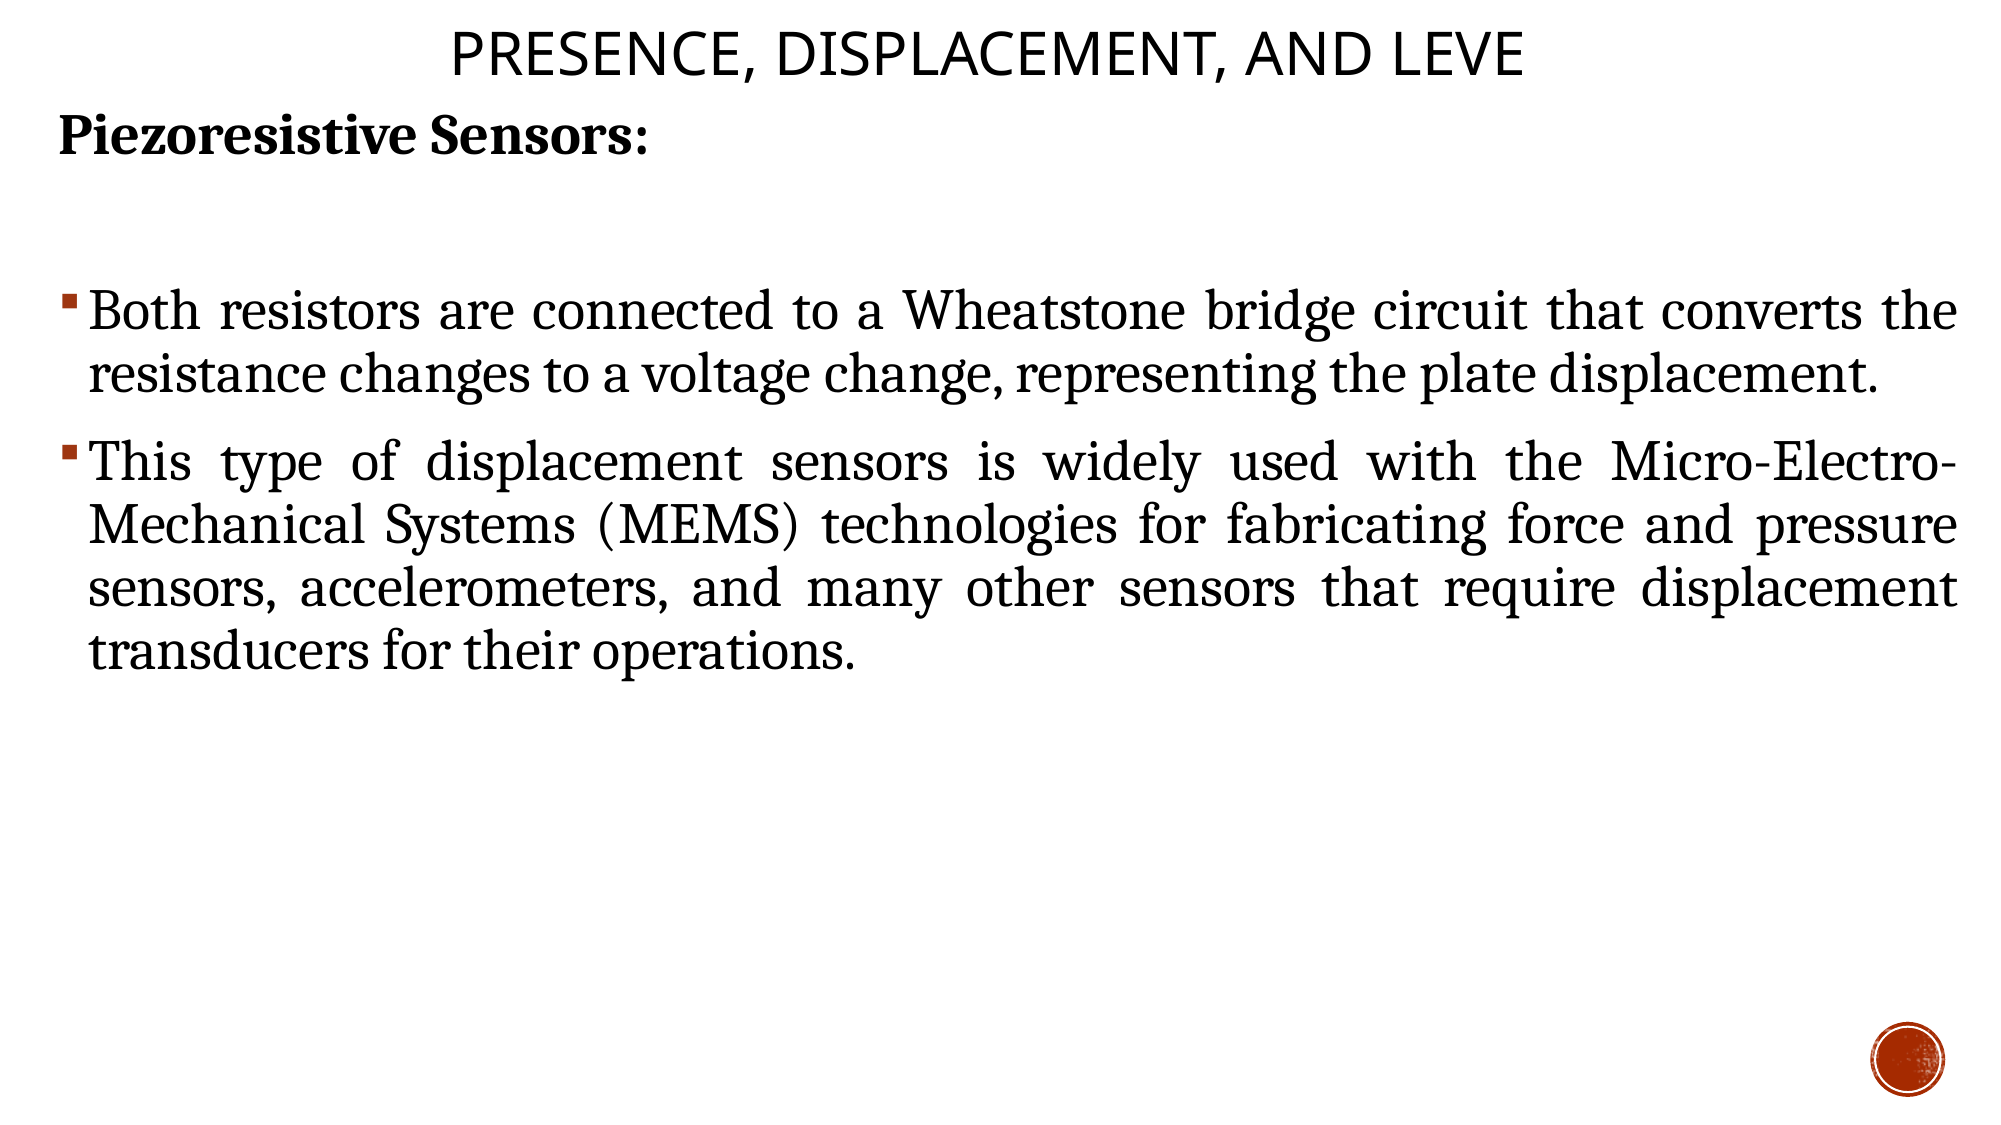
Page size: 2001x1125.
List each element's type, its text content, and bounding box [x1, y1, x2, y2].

title Presence, Displacement, and Leve [163, 15, 1814, 96]
list Piezoresistive Sensors: Both resistors are connected to a Wheatstone bridge circuit that converts the resistance changes to a voltage change, representing the plate displacement. This type of displacement sensors is widely used with the Micro-Electro-Mechanical Systems (MEMS) technologies for fabricating force and pressure sensors, accelerometers, and many other sensors that require displacement transducers for their operations. [43, 96, 1975, 1110]
